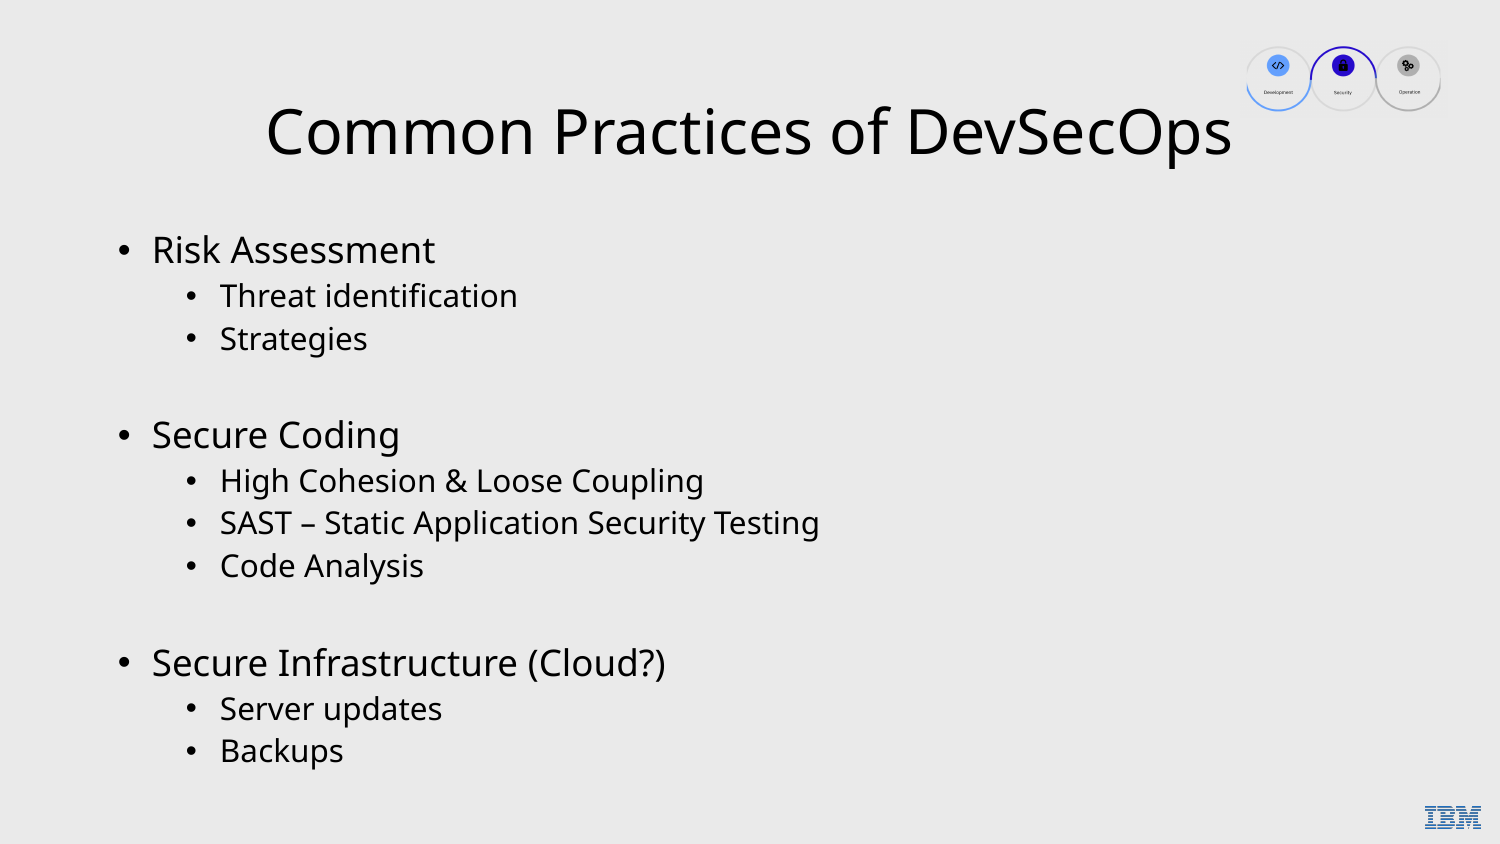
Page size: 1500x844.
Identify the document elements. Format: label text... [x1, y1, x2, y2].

picture [1425, 806, 1481, 829]
text_box Common Practices of DevSecOps [71, 93, 1429, 164]
text_box Risk Assessment Threat identification Strategies Secure Coding High Cohesion & Loose Coupling SAST – Static Application Security Testing Code Analysis Secure Infrastructure (Cloud?) Server updates Backups [103, 224, 1397, 783]
picture [1240, 39, 1448, 118]
